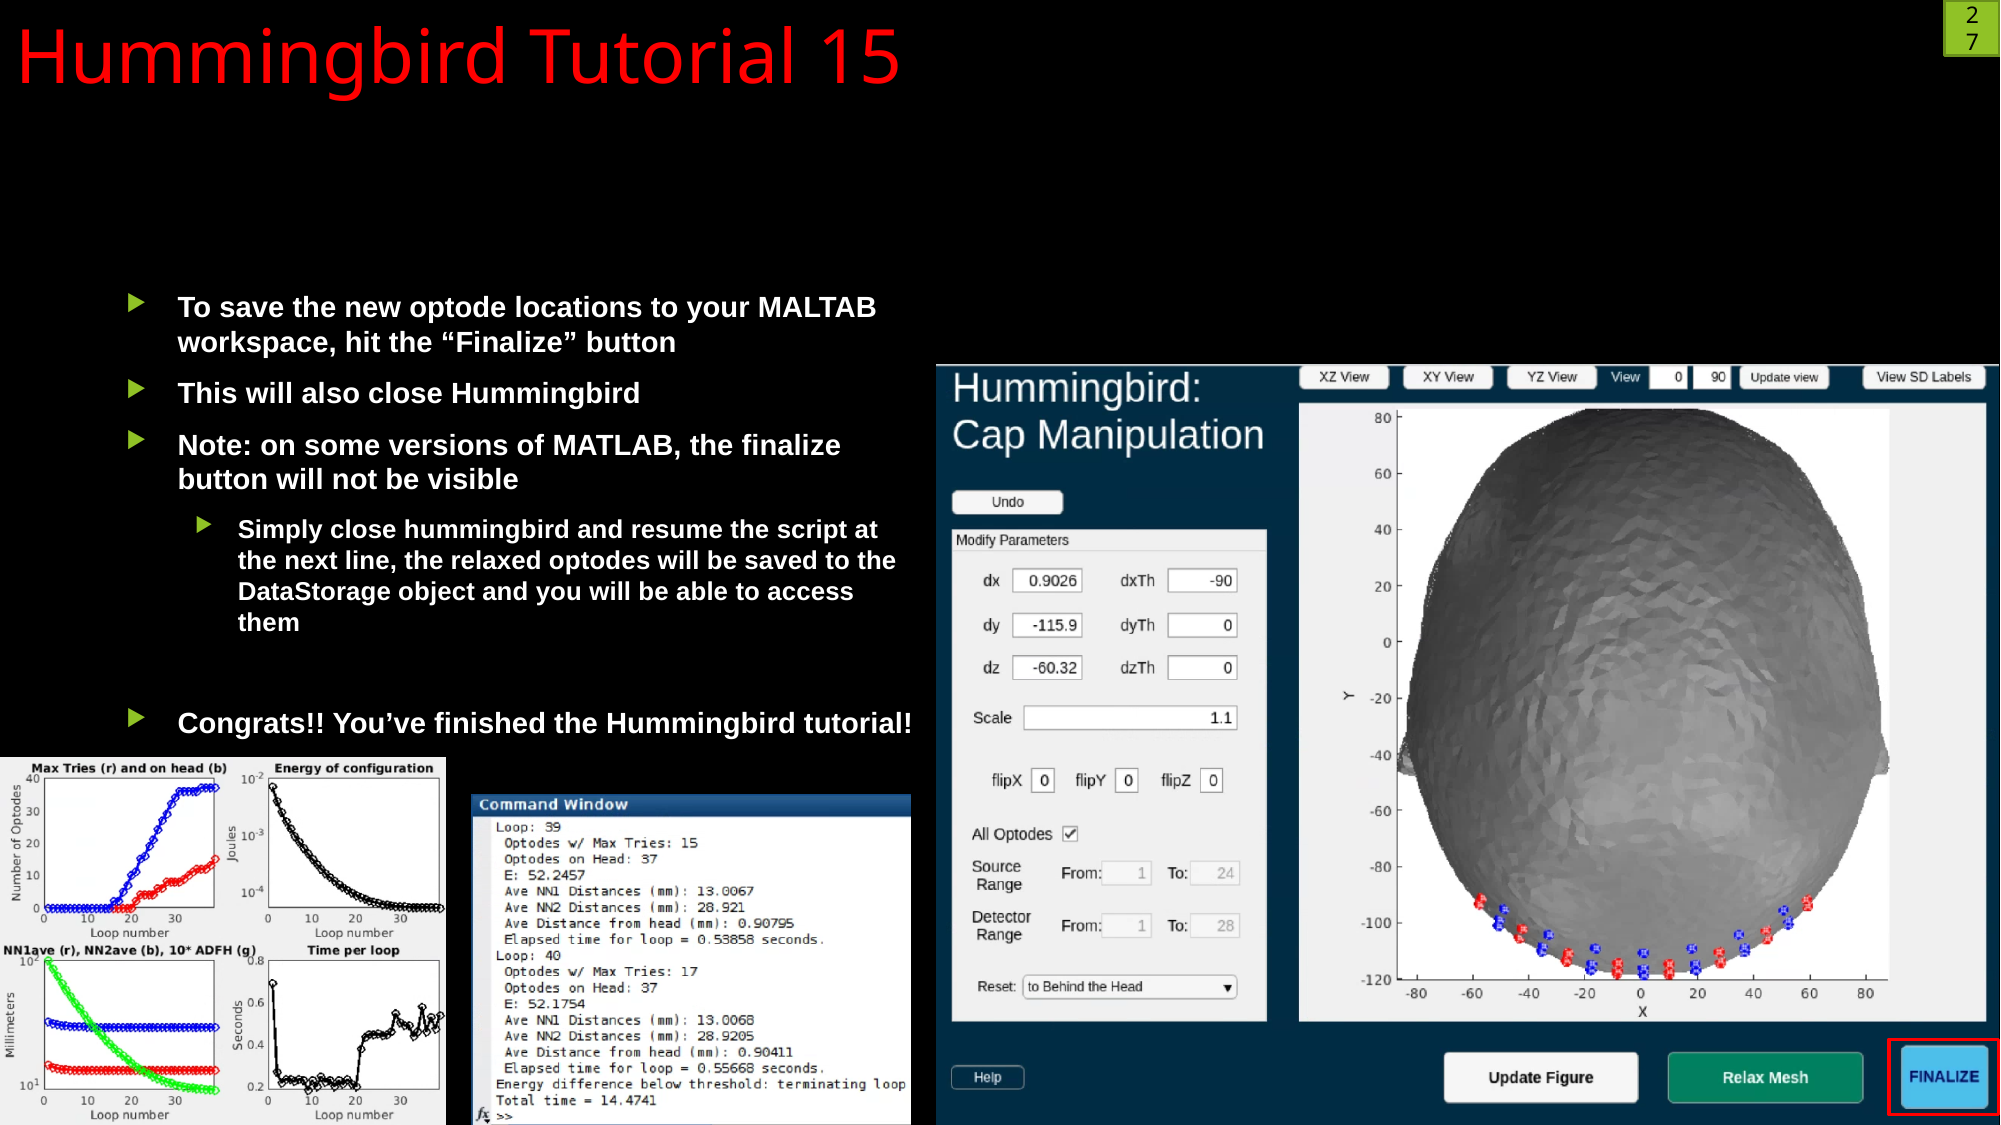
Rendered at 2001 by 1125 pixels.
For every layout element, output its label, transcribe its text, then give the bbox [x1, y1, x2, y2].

picture [471, 793, 912, 1125]
picture [935, 363, 1999, 1125]
picture [0, 757, 447, 1125]
text_box 27 [1943, 0, 2000, 57]
title Hummingbird Tutorial 15 [0, 0, 1872, 218]
list To save the new optode locations to your MALTAB workspace, hit the “Finalize” button This will also close Hummingbird Note: on some versions of MATLAB, the finalize button will not be visible Simply close hummingbird and resume the script at the next line, the relaxed optodes will be saved to the DataStorage object and you will be able to access them Congrats!! You’ve finished the Hummingbird tutorial! [111, 280, 937, 776]
